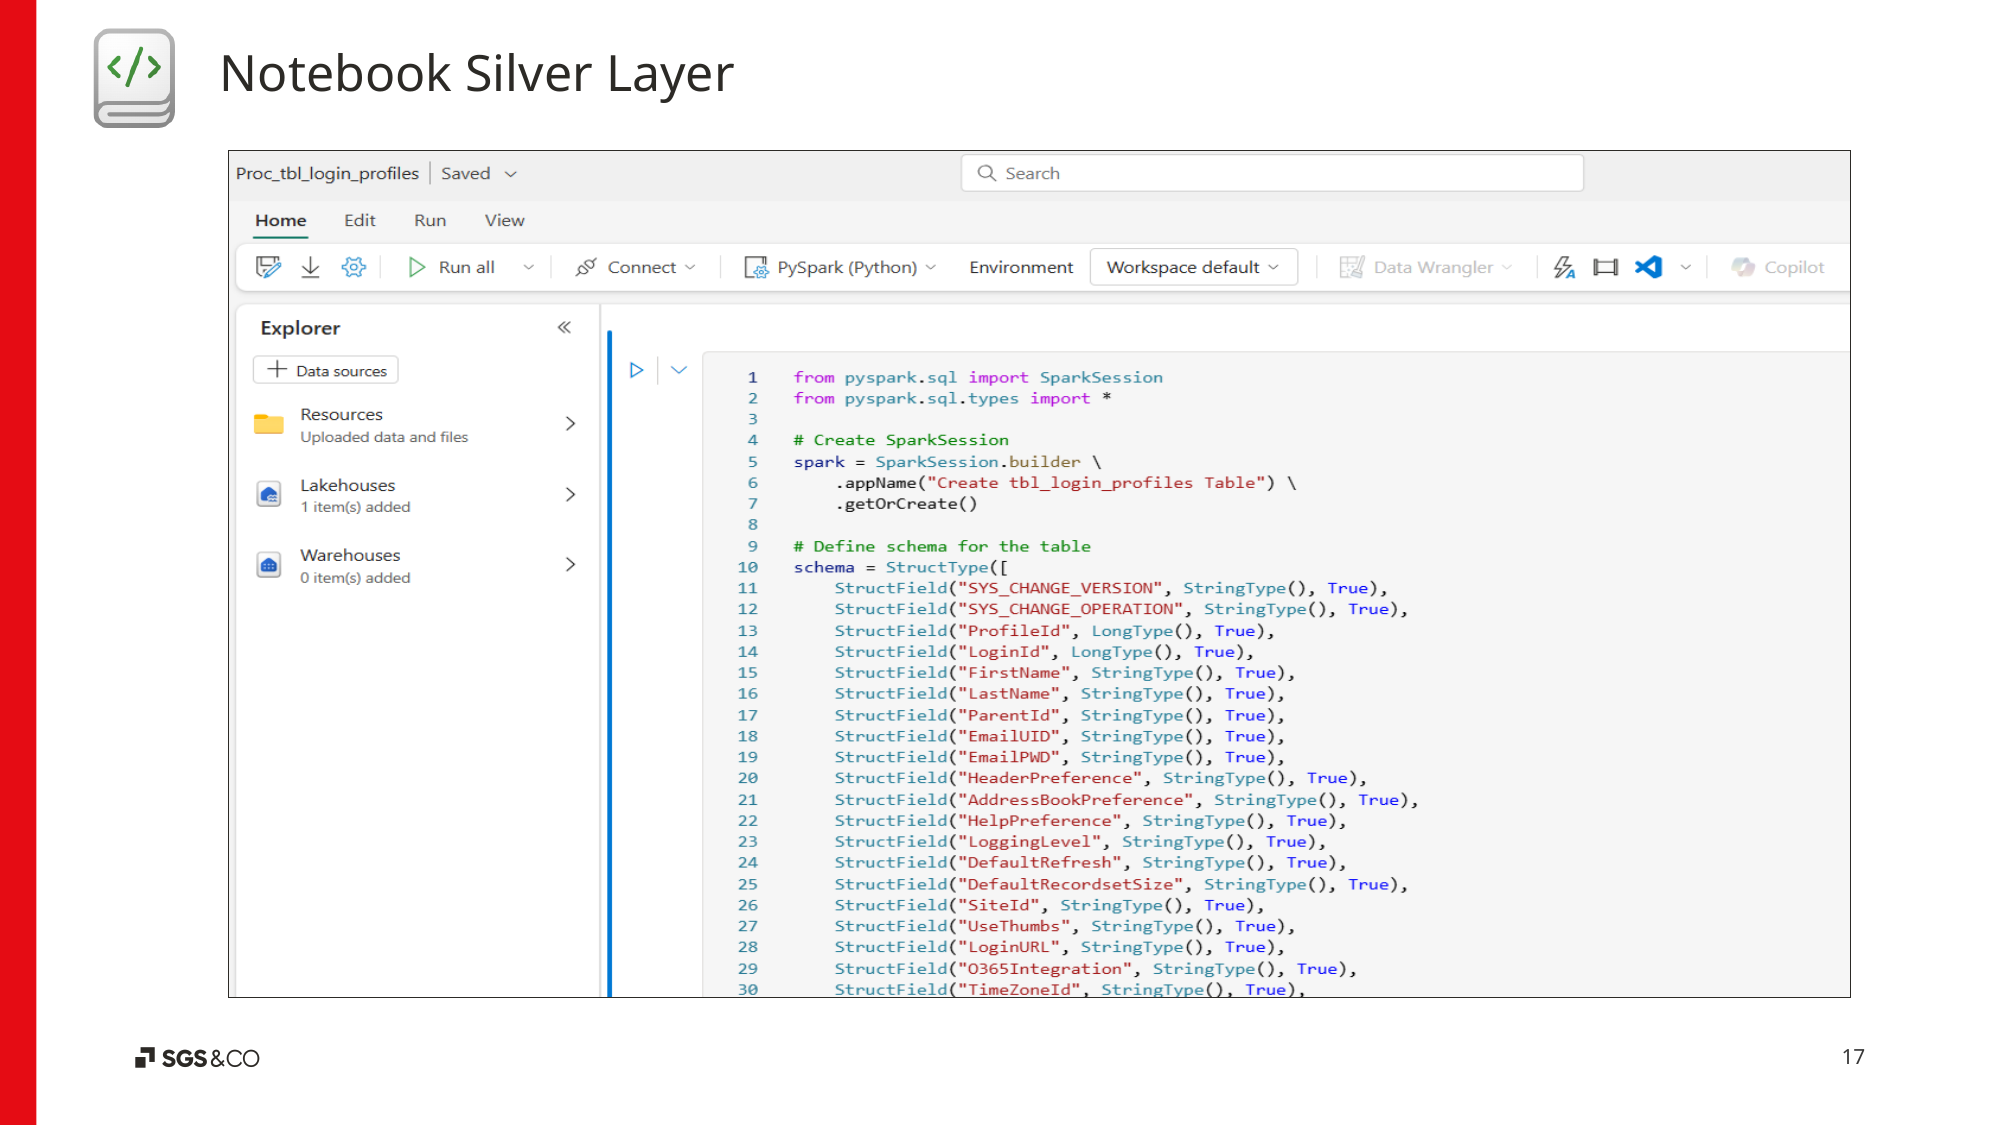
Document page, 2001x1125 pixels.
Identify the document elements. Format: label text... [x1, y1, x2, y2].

picture [228, 150, 1851, 998]
picture [75, 18, 185, 151]
text_box Notebook Silver Layer [205, 33, 1144, 109]
